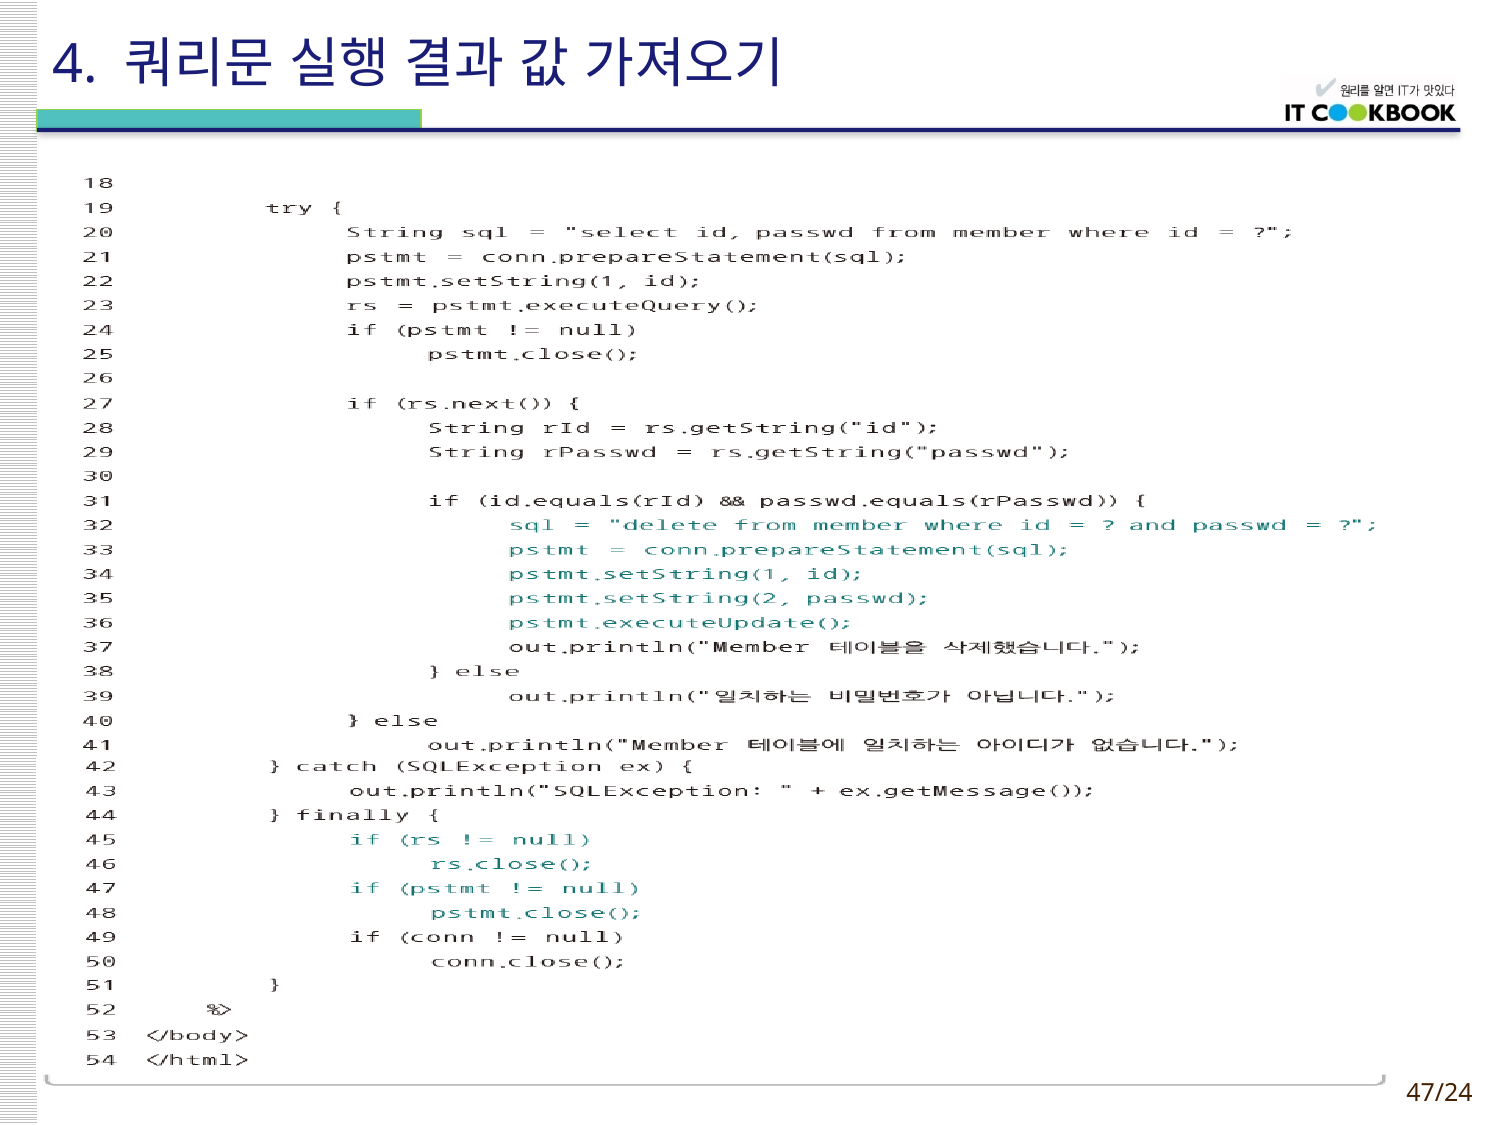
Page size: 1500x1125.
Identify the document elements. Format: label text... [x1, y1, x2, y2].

title 4. 쿼리문 실행 결과 값 가져오기 [37, 13, 1278, 109]
picture [1281, 75, 1459, 123]
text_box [35, 170, 1404, 1091]
